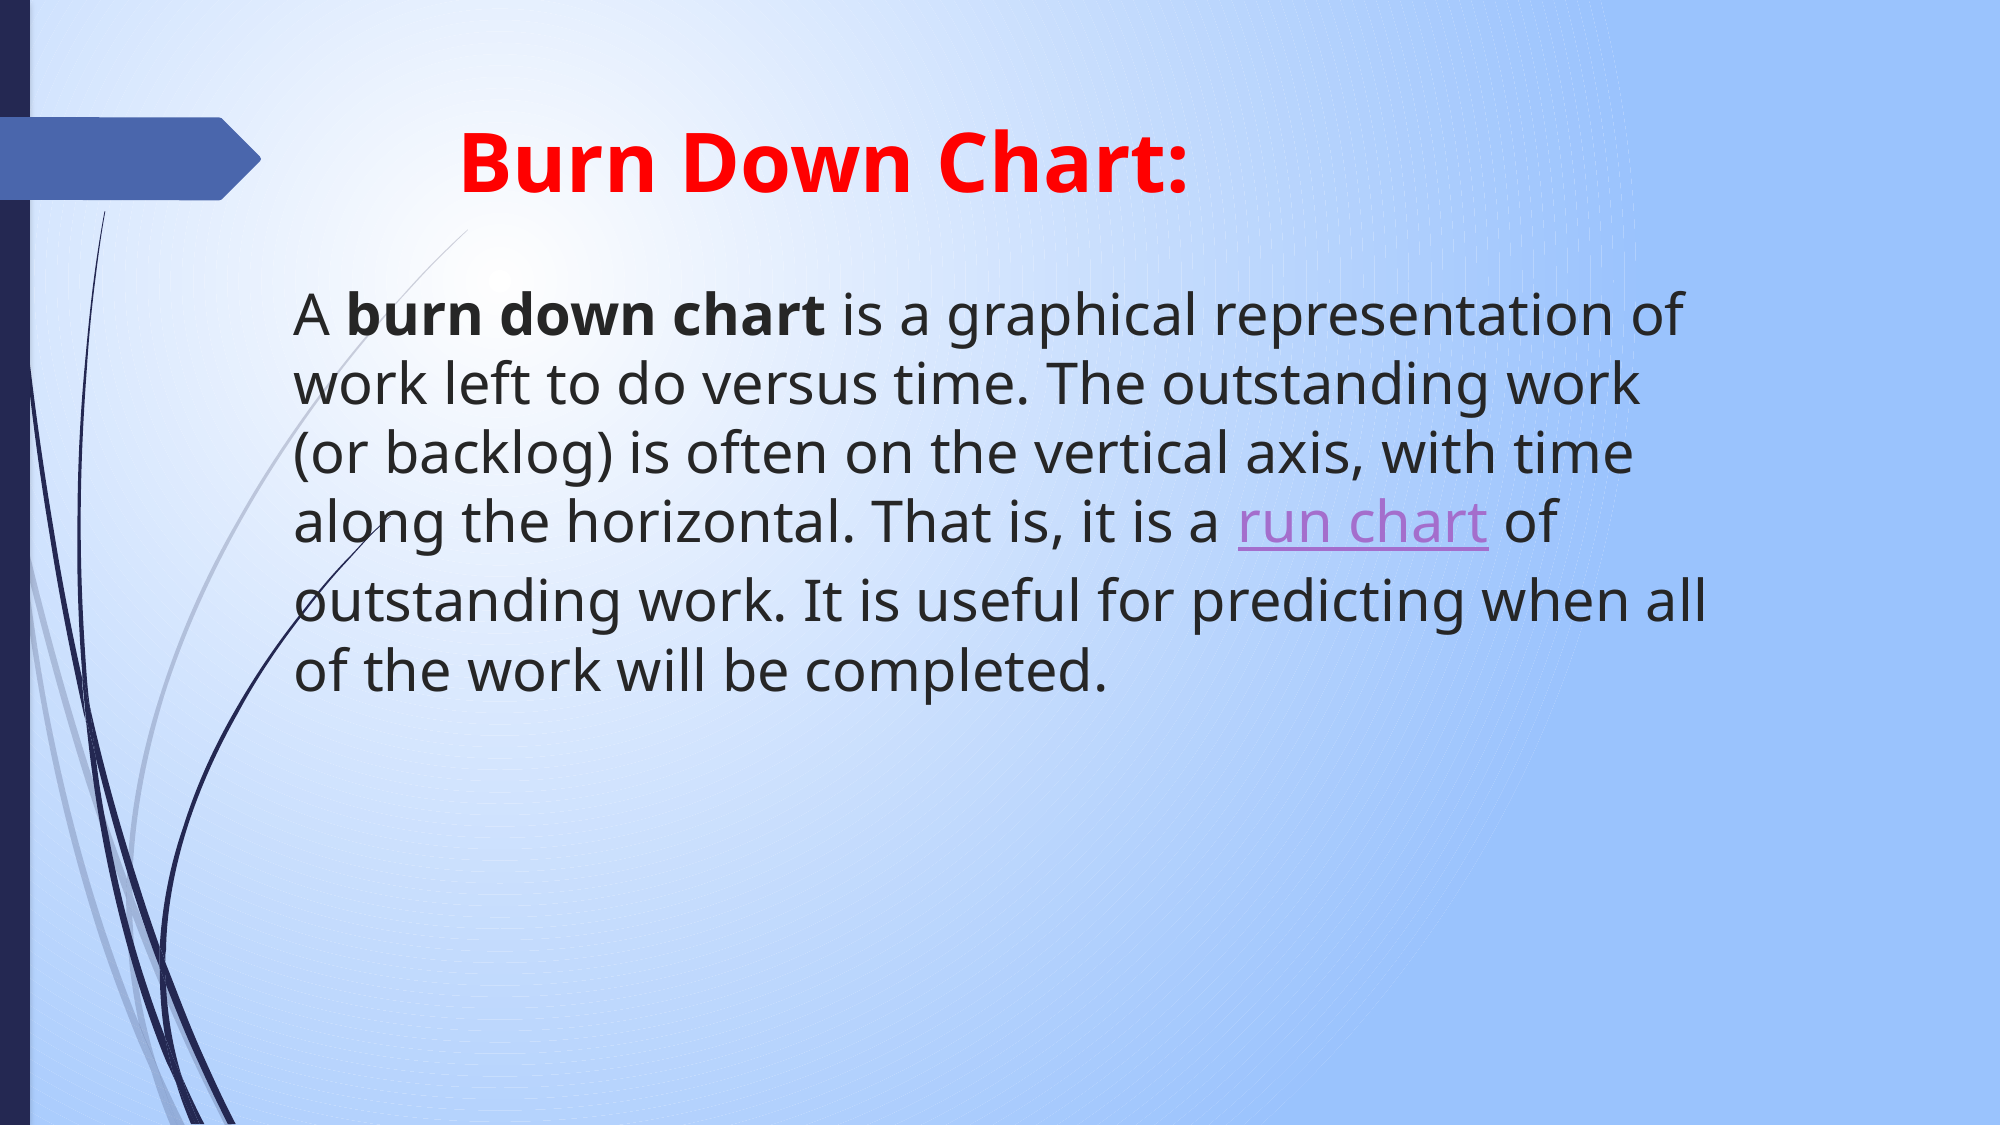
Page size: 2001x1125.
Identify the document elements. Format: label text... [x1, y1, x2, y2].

title Burn Down Chart: A burn down chart is a graphical representation of work left to do versus time. The outstanding work (or backlog) is often on the vertical axis, with time along the horizontal. That is, it is a run chart of outstanding work. It is useful for predicting when all of the work will be completed. [278, 102, 1741, 806]
